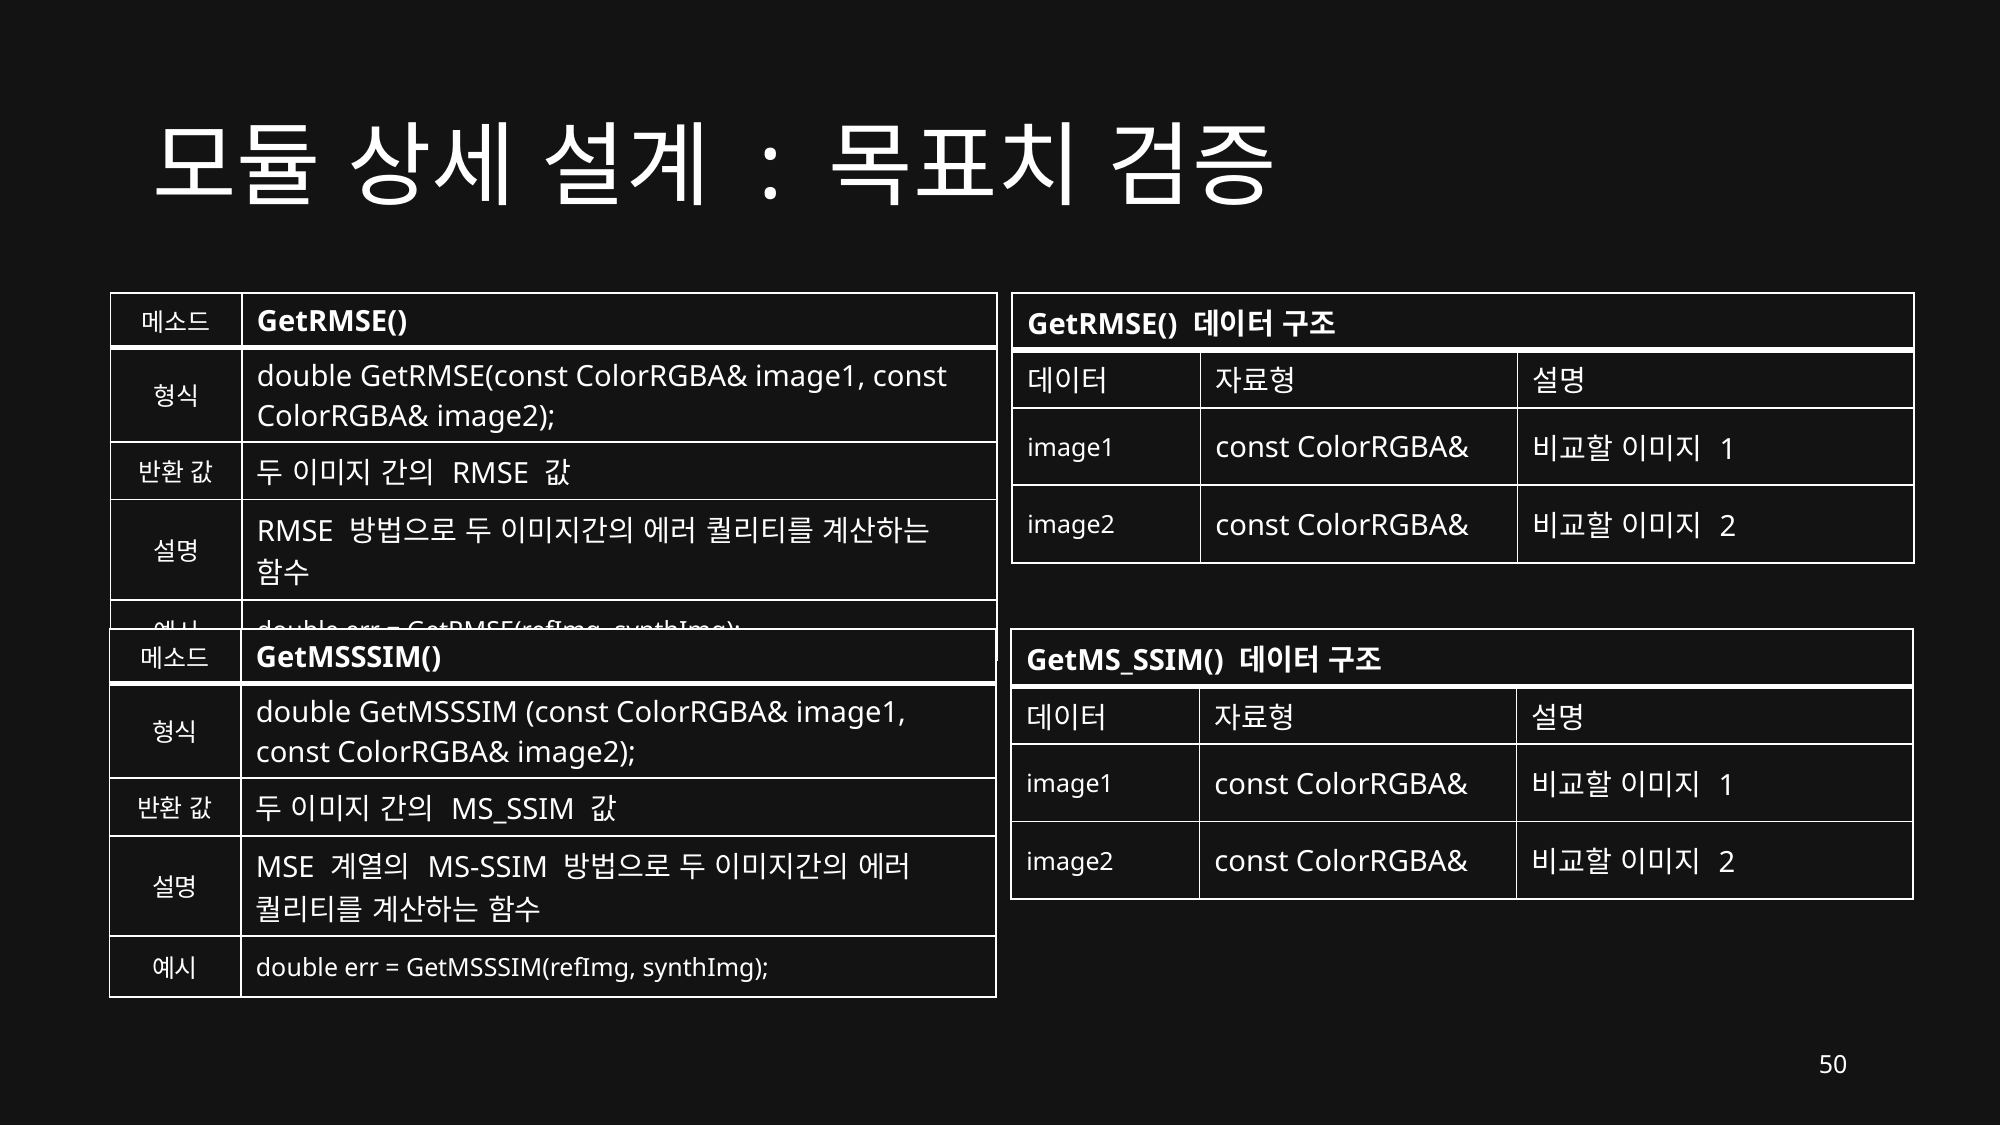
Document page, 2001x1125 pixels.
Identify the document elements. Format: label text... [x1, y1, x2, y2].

table_header GetRMSE() [243, 294, 996, 345]
table_cell double GetMSSSIM (const ColorRGBA& image1, const ColorRGBA& image2); [242, 686, 995, 777]
table_cell 자료형 [1200, 689, 1516, 743]
table_cell 설명 [110, 837, 240, 935]
table_cell MSE 계열의 MS-SSIM 방법으로 두 이미지간의 에러 퀄리티를 계산하는 함수 [242, 837, 995, 935]
table_cell 설명 [111, 500, 241, 599]
table_header GetMS_SSIM() 데이터 구조 [1012, 630, 1912, 684]
table_cell 비교할 이미지 1 [1517, 745, 1912, 821]
table_cell 형식 [110, 686, 240, 777]
table_cell double GetRMSE(const ColorRGBA& image1, const ColorRGBA& image2); [243, 350, 996, 441]
table_cell RMSE 방법으로 두 이미지간의 에러 퀄리티를 계산하는 함수 [243, 500, 996, 599]
table_cell 예시 [111, 601, 241, 628]
table_cell image2 [1013, 486, 1200, 562]
table_header GetMSSSIM() [242, 630, 995, 681]
table_cell 반환 값 [110, 779, 240, 835]
table_cell double err = GetRMSE(refImg, synthImg); [243, 601, 996, 628]
table_header 메소드 [110, 630, 240, 681]
table_cell 데이터 [1013, 353, 1200, 407]
table_cell 형식 [111, 350, 241, 441]
table_cell 설명 [1517, 689, 1912, 743]
table_cell 두 이미지 간의 RMSE 값 [243, 443, 996, 499]
table_cell 예시 [110, 937, 240, 996]
table_header 메소드 [111, 294, 241, 345]
title 모듈 상세 설계 : 목표치 검증 [137, 59, 1863, 278]
table_cell const ColorRGBA& [1200, 822, 1516, 898]
table_cell const ColorRGBA& [1201, 486, 1517, 562]
table_cell 설명 [1518, 353, 1913, 407]
table_cell image2 [1012, 822, 1199, 898]
table_cell 두 이미지 간의 MS_SSIM 값 [242, 779, 995, 835]
table_cell 비교할 이미지 2 [1518, 486, 1913, 562]
table_cell 자료형 [1201, 353, 1517, 407]
table_cell double err = GetMSSSIM(refImg, synthImg); [242, 937, 995, 996]
table_cell image1 [1012, 745, 1199, 821]
table_cell const ColorRGBA& [1200, 745, 1516, 821]
table_cell 반환 값 [111, 443, 241, 499]
table_cell 데이터 [1012, 689, 1199, 743]
table_cell 비교할 이미지 1 [1518, 409, 1913, 484]
table_header GetRMSE() 데이터 구조 [1013, 294, 1913, 347]
slide_number 50 [1412, 1035, 1863, 1096]
table_cell 비교할 이미지 2 [1517, 822, 1912, 898]
table_cell image1 [1013, 409, 1200, 484]
table_cell const ColorRGBA& [1201, 409, 1517, 484]
